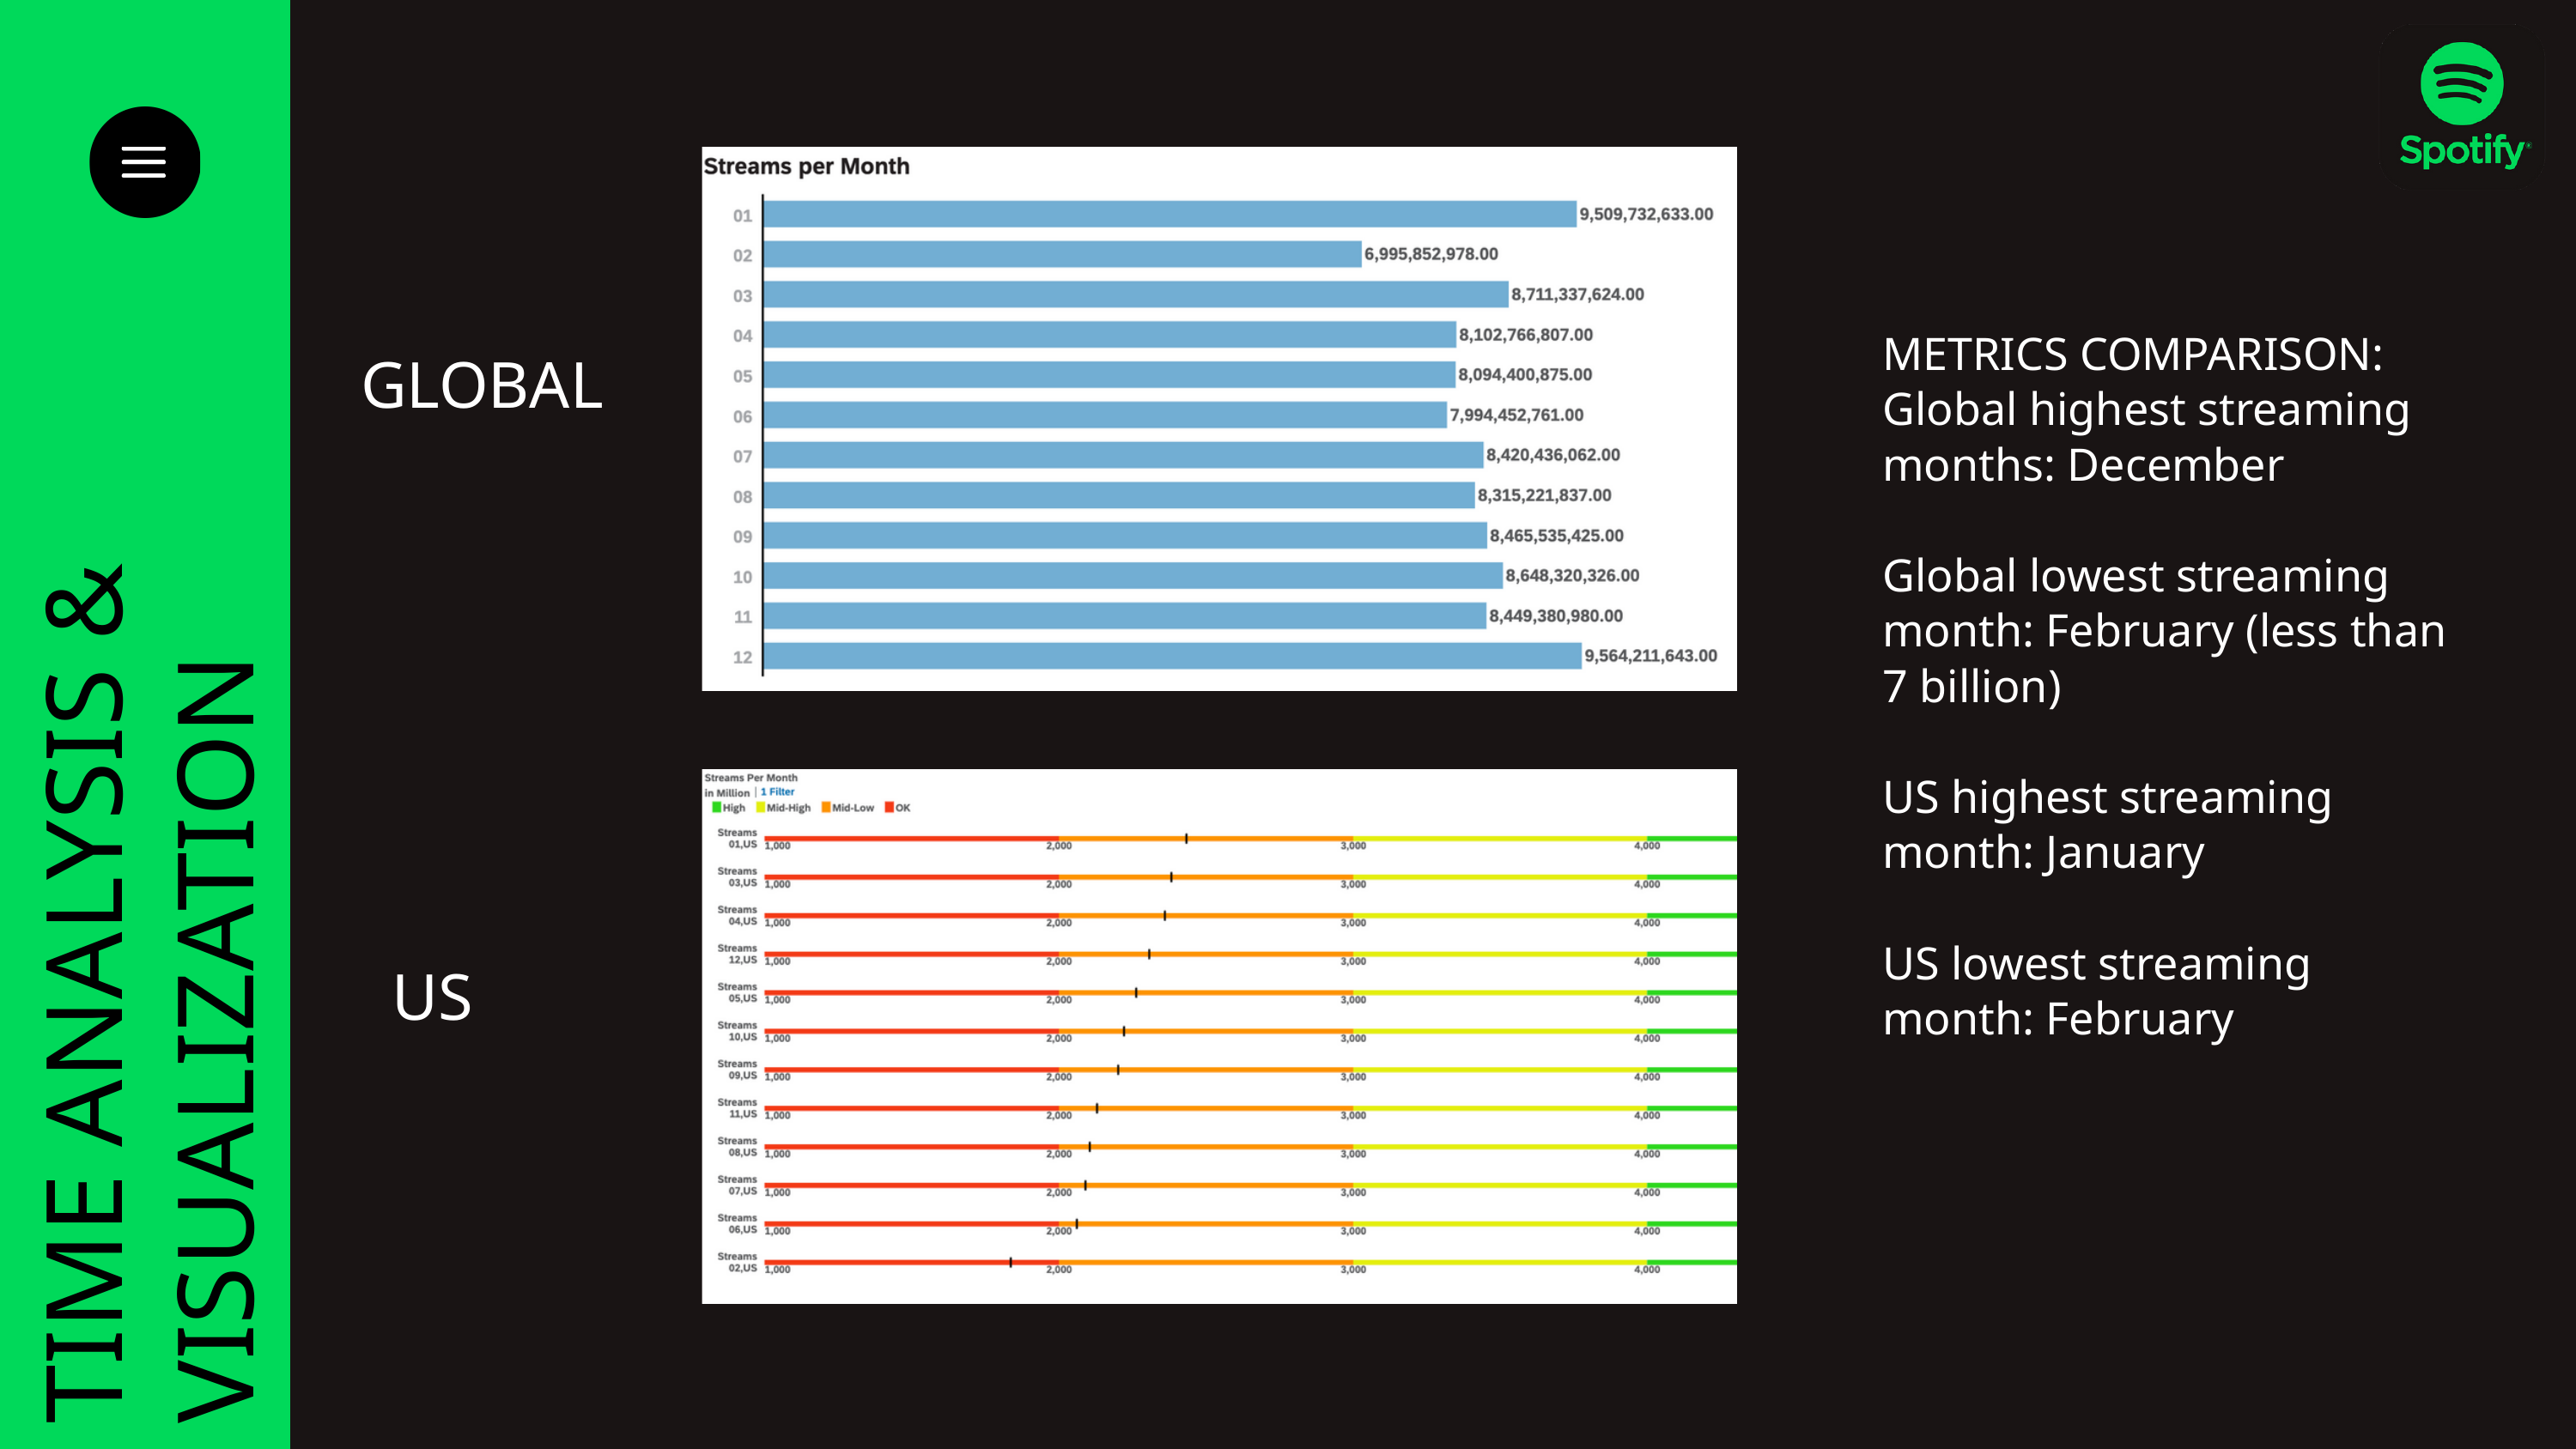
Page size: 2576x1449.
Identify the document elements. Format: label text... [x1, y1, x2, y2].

text_box METRICS COMPARISON: Global highest streaming months: December Global lowest streaming month: February (less than 7 billion) US highest streaming month: January US lowest streaming month: February [1882, 323, 2463, 1044]
text_box US [214, 943, 474, 1033]
text_box [702, 147, 1737, 692]
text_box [0, 579, 870, 870]
text_box TIME ANALYSIS & VISUALIZATION [12, 0, 275, 579]
text_box [702, 769, 1737, 1304]
text_box [2348, 13, 2576, 201]
text_box TIME ANALYSIS & VISUALIZATION [12, 879, 275, 1424]
text_box GLOBAL [84, 331, 604, 421]
